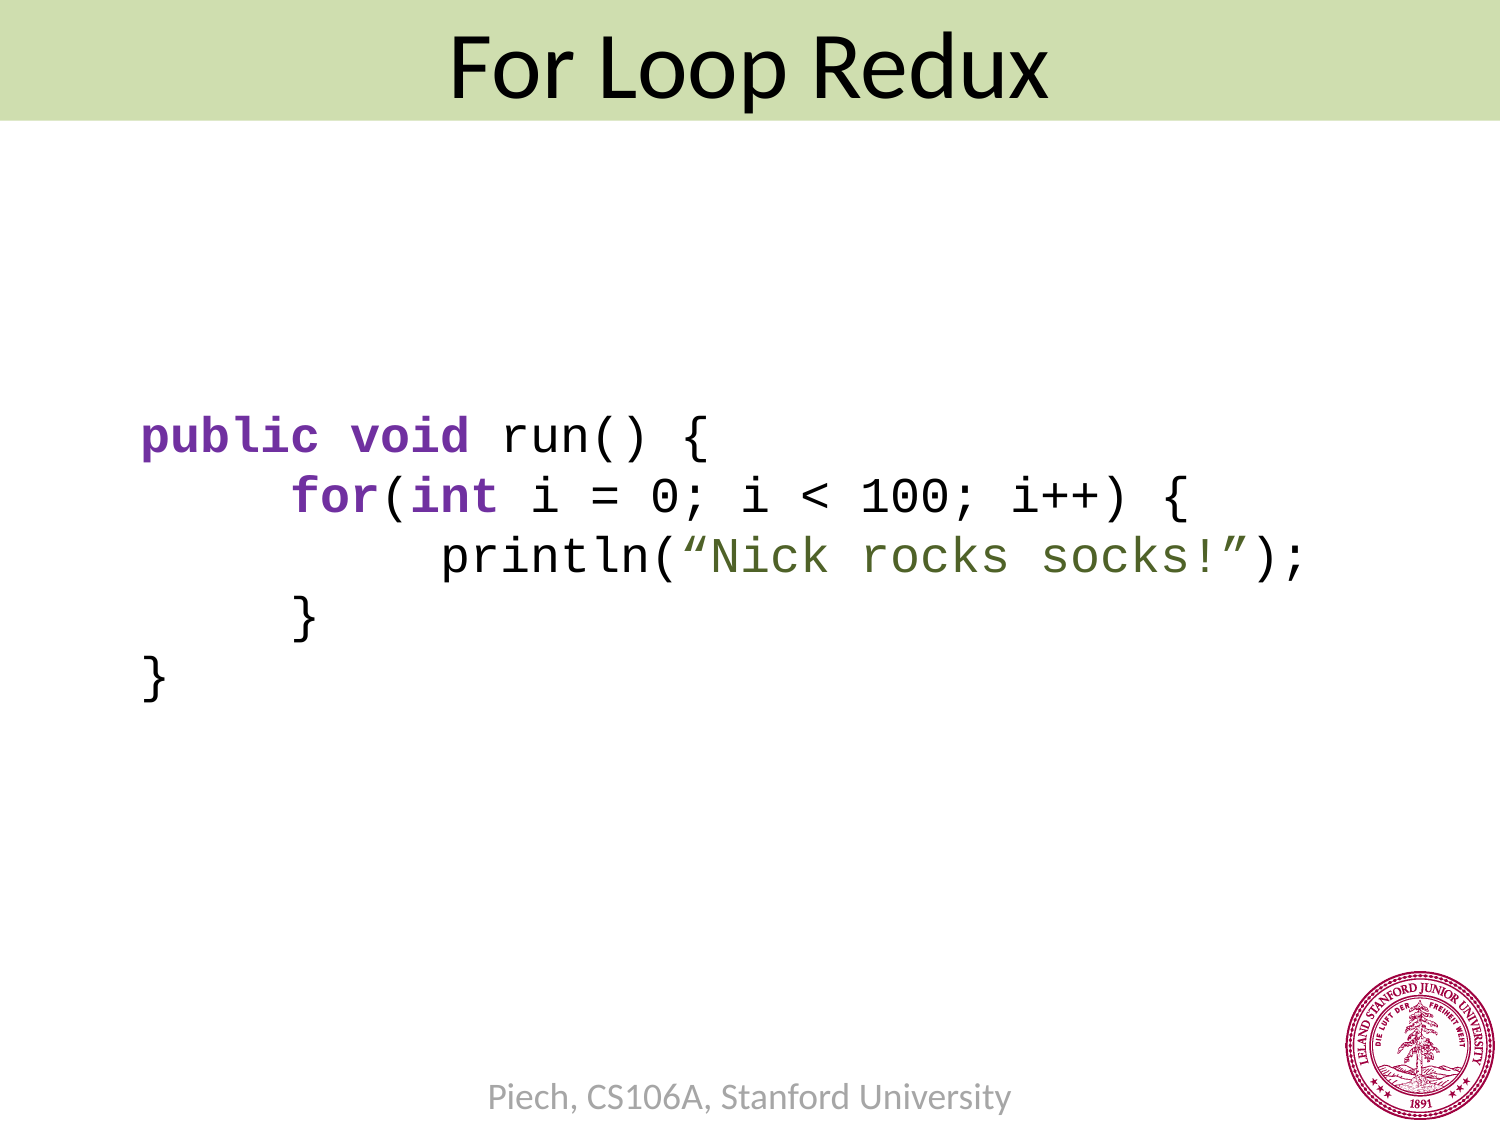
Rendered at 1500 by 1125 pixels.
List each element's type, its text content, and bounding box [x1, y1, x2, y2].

picture [1345, 971, 1495, 1120]
text_box For Loop Redux [0, 0, 1500, 121]
text_box public void run() { for(int i = 0; i < 100; i++) { println(“Nick rocks socks!”); } } [125, 395, 1325, 710]
